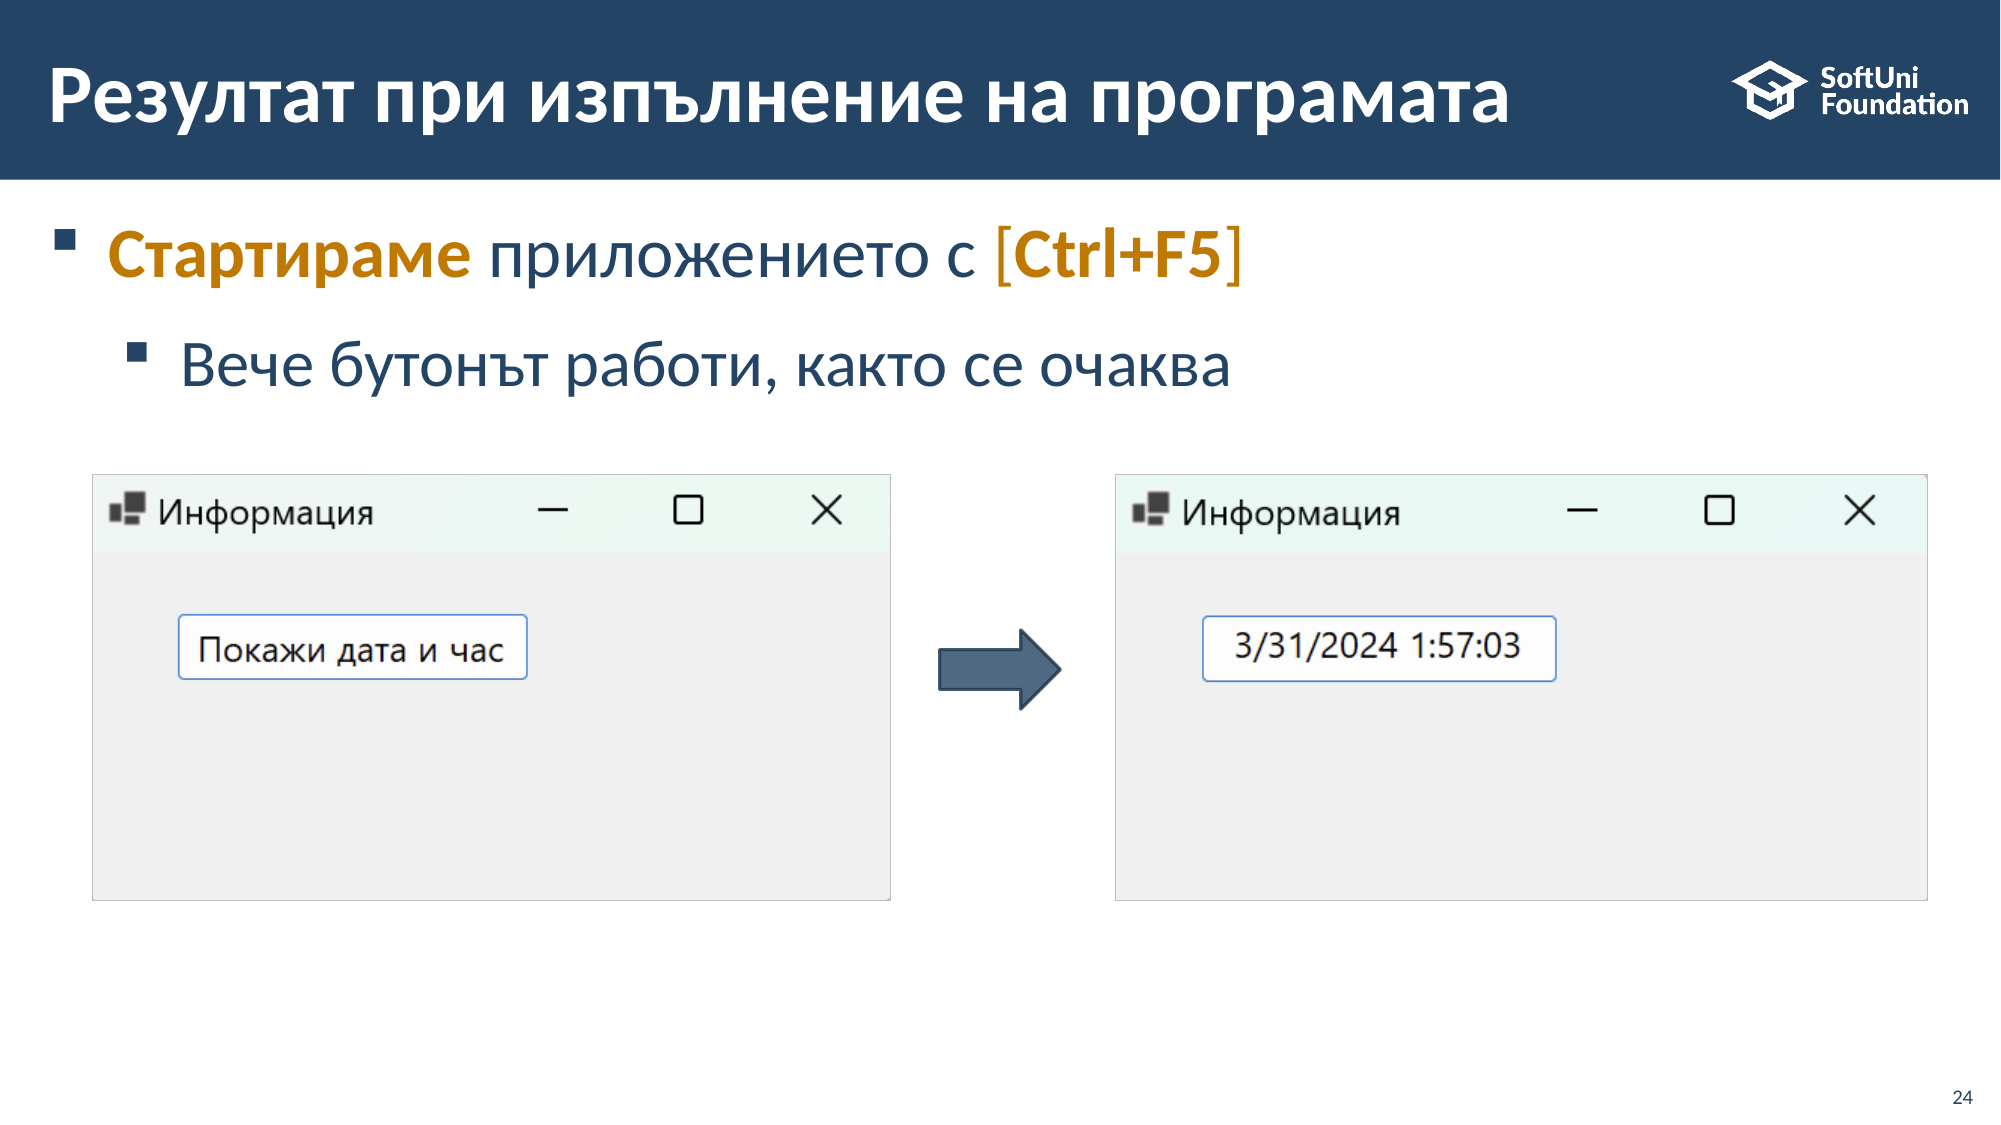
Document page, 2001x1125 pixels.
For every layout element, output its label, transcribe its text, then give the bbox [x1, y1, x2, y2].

list Стартираме приложението с [Ctrl+F5] Вече бутонът работи, както се очаква [31, 196, 1970, 437]
picture [1731, 60, 1968, 120]
title Резултат при изпълнение на програмата [31, 16, 1716, 162]
picture [1115, 474, 1929, 902]
picture [91, 474, 891, 902]
text_box [937, 627, 1063, 712]
slide_number 24 [1927, 1067, 1989, 1117]
